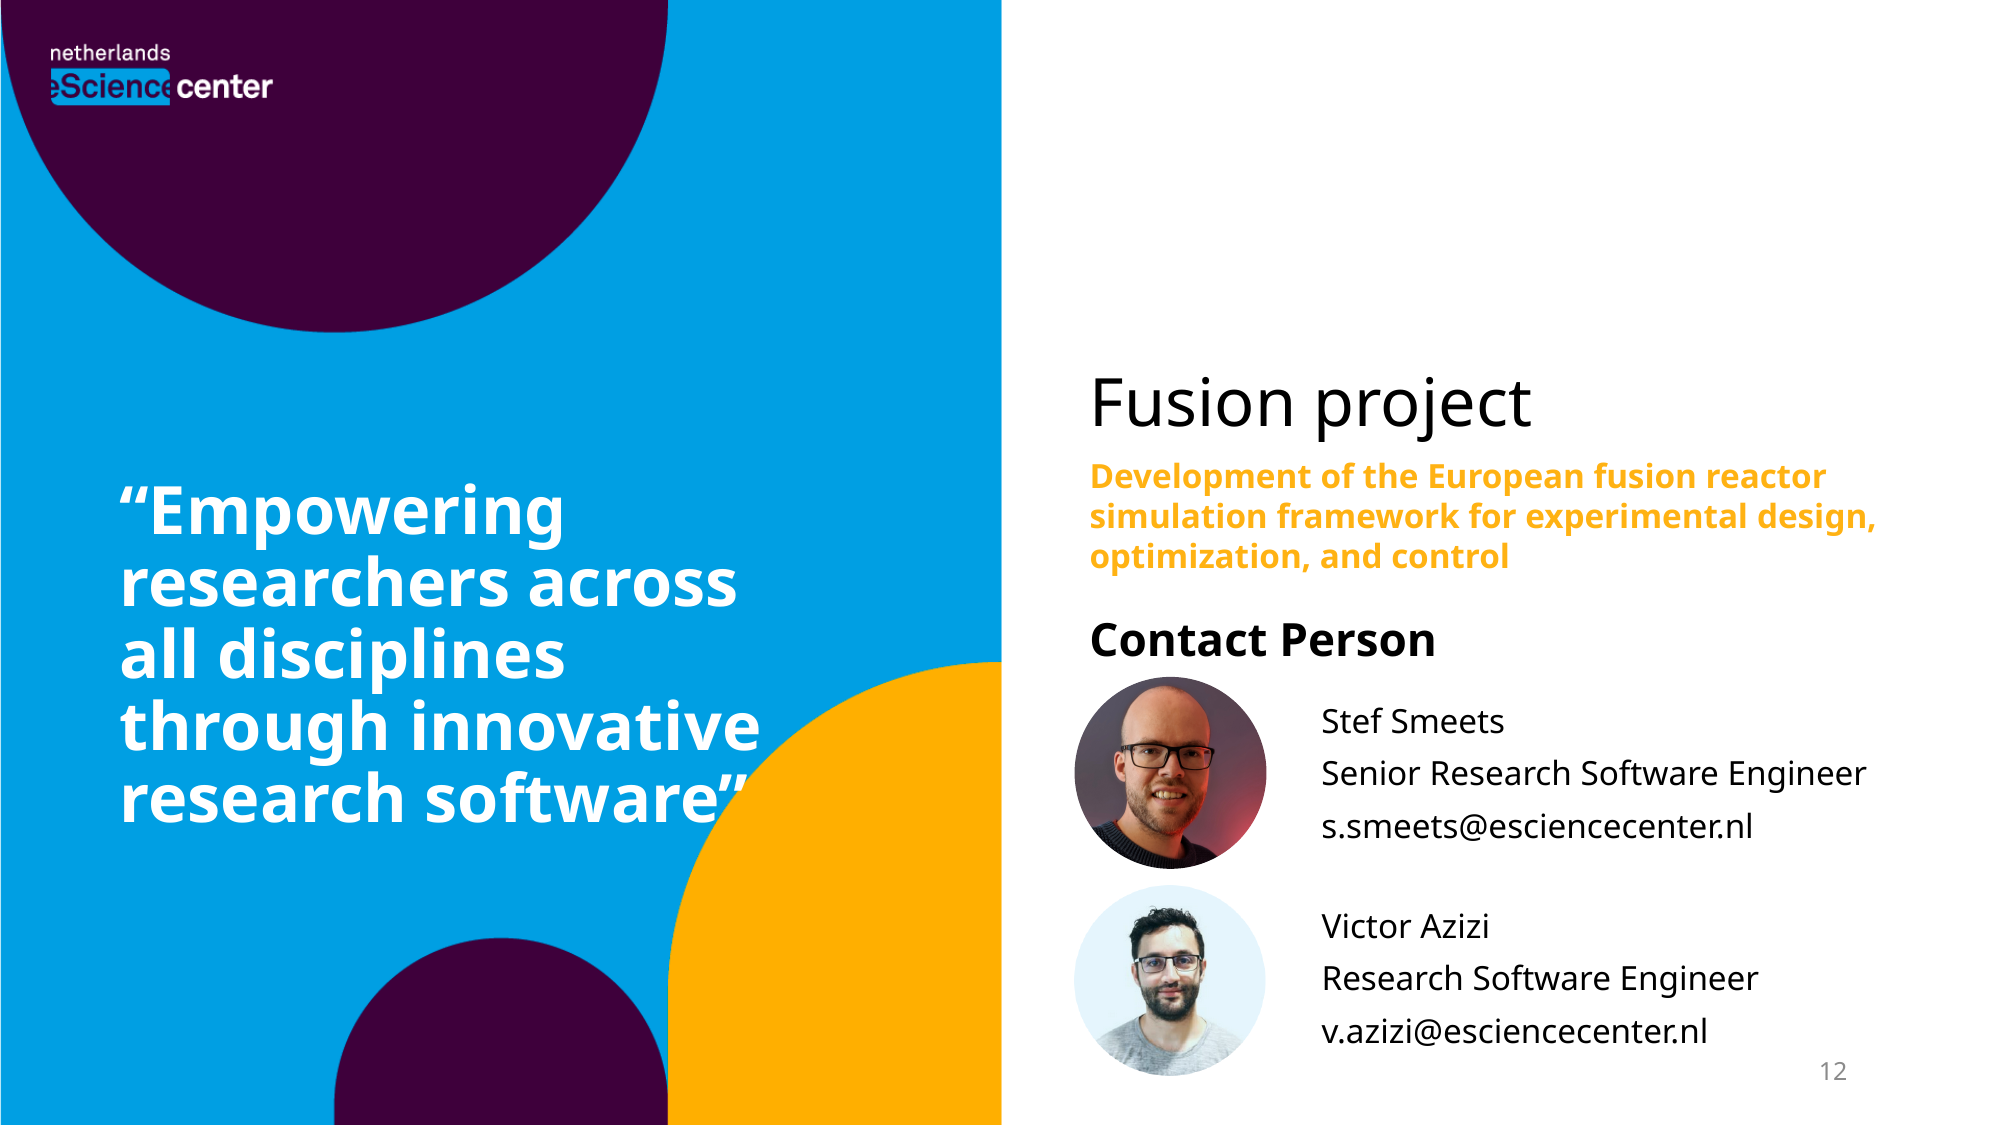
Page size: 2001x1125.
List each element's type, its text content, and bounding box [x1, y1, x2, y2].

text_box [1073, 675, 1268, 870]
picture [335, 0, 2001, 1125]
list Development of the European fusion reactor simulation framework for experimental design, optimization, and control [1074, 447, 1974, 536]
title Fusion project [1074, 361, 1924, 447]
text_box “Empowering researchers across all disciplines through innovative research software” [104, 482, 780, 832]
text_box Victor Azizi Research Software Engineer v.azizi@esciencecenter.nl [1306, 897, 1896, 1059]
text_box Contact Person [1074, 603, 1750, 672]
picture [0, 0, 667, 332]
text_box Stef Smeets Senior Research Software Engineer s.smeets@esciencecenter.nl [1306, 692, 1896, 854]
slide_number 12 [1412, 1059, 1863, 1103]
